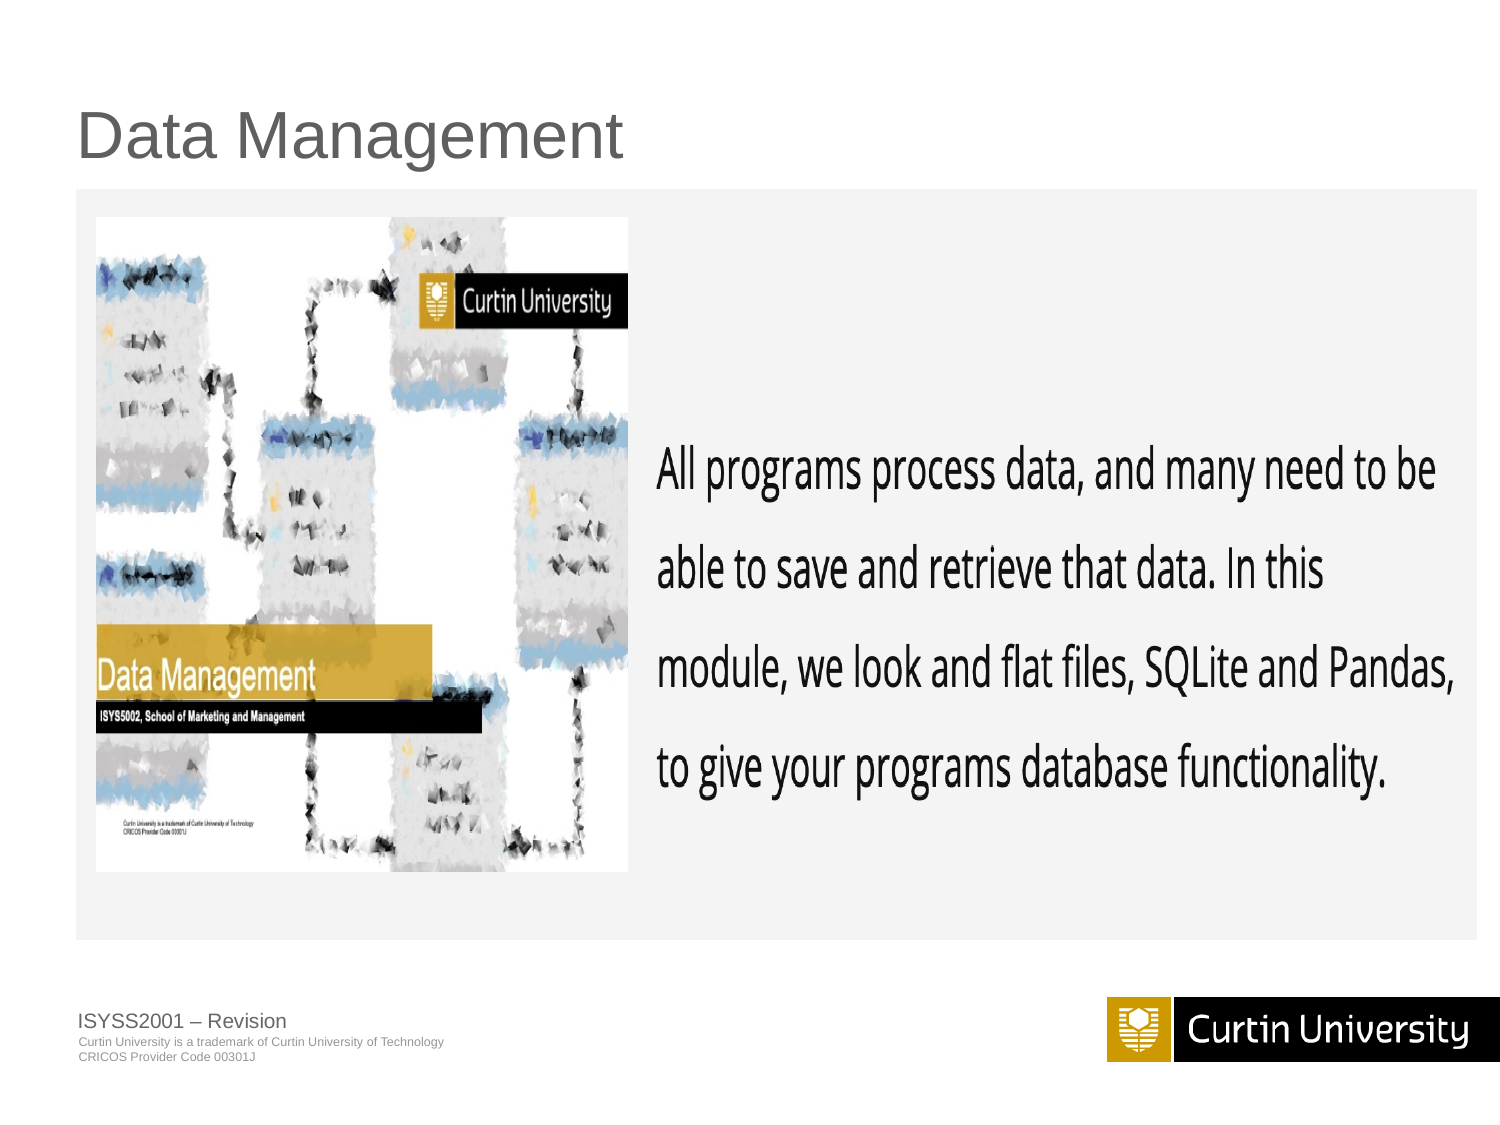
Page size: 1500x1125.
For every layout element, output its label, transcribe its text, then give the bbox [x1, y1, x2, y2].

picture [0, 0, 1500, 1125]
title Data Management [76, 91, 1424, 187]
